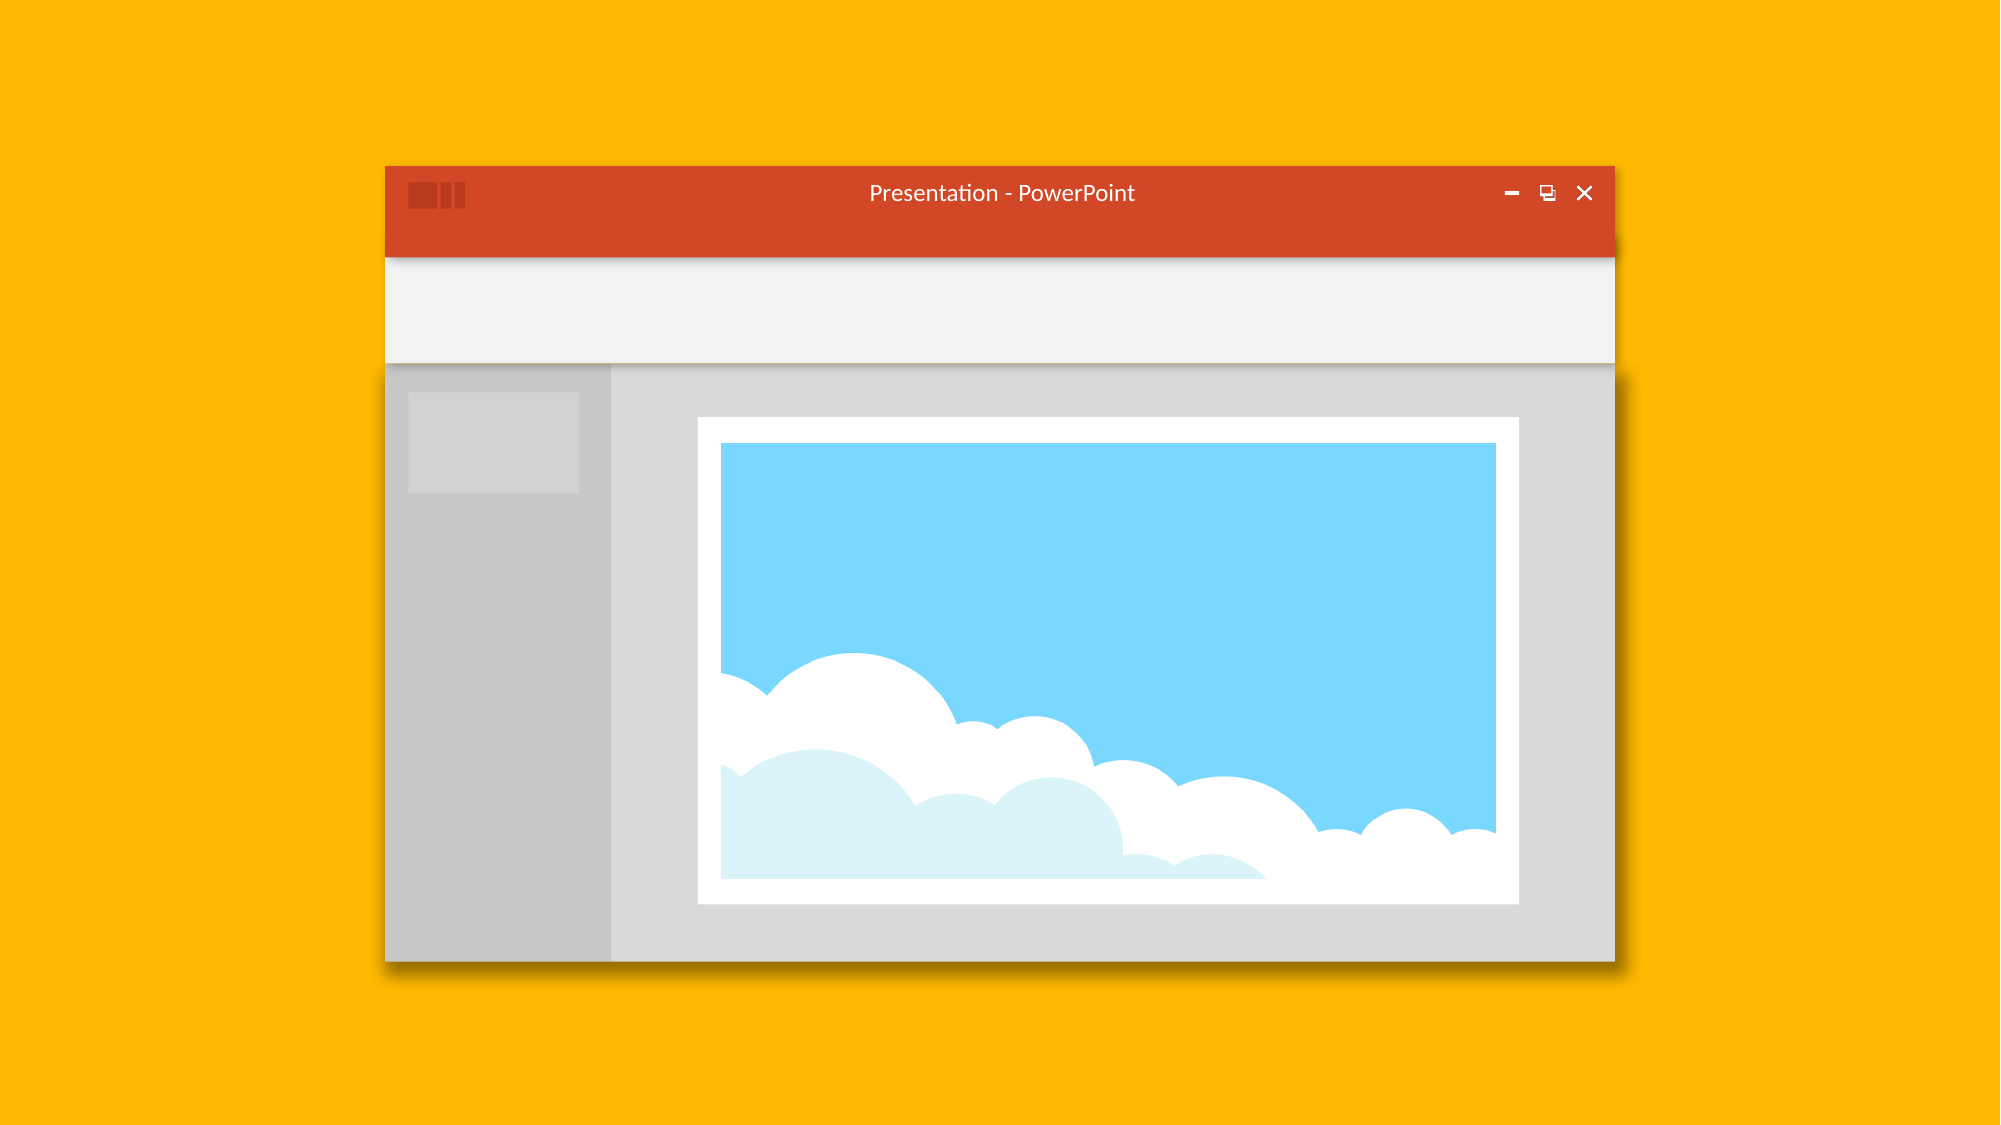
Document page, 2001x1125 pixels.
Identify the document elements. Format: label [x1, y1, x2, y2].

text_box [385, 165, 1615, 962]
